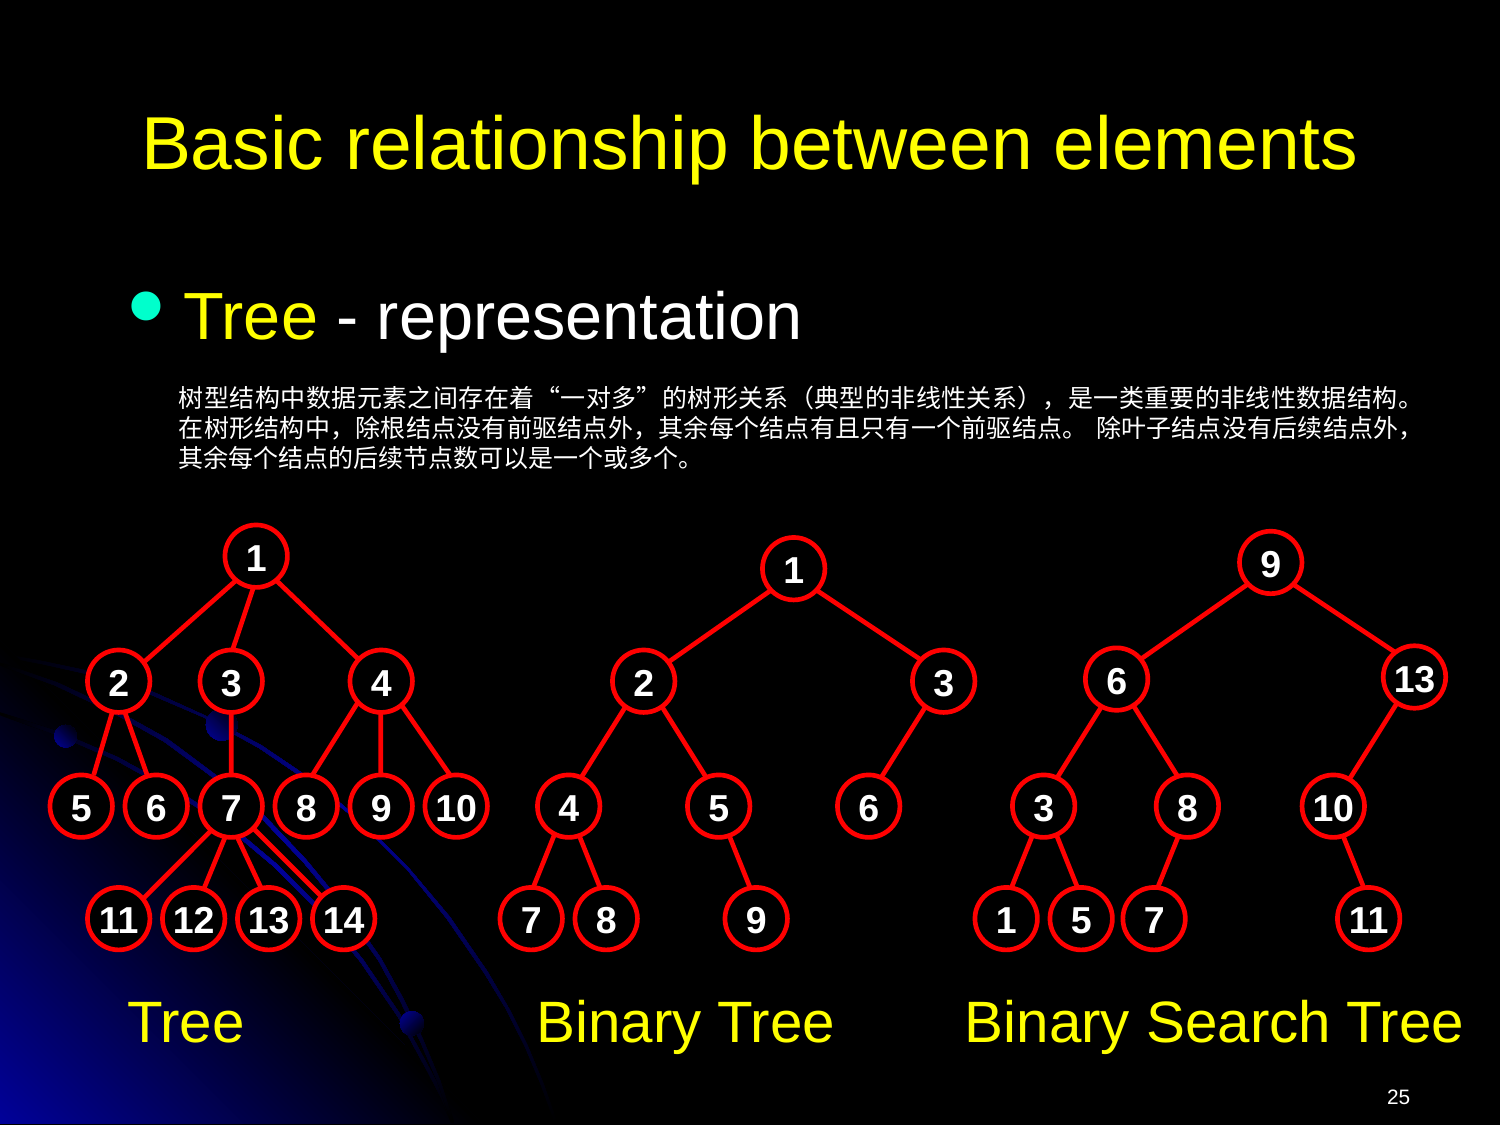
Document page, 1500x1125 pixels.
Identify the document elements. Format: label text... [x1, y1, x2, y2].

text_box 7 [199, 774, 263, 838]
text_box 10 [1302, 774, 1365, 838]
slide_number 25 [1074, 1064, 1425, 1125]
text_box 1 [224, 524, 288, 588]
text_box 3 [1012, 774, 1075, 838]
text_box 7 [499, 887, 563, 950]
text_box 11 [87, 887, 150, 950]
title Basic relationship between elements [75, 45, 1425, 233]
text_box 6 [837, 774, 900, 838]
text_box 5 [49, 774, 113, 838]
text_box 11 [1337, 887, 1400, 950]
text_box 10 [424, 774, 488, 838]
text_box 14 [312, 887, 375, 950]
text_box 2 [87, 649, 150, 713]
text_box 3 [912, 649, 975, 713]
text_box 树型结构中数据元素之间存在着“一对多”的树形关系（典型的非线性关系），是一类重要的非线性数据结构。 在树形结构中，除根结点没有前驱结点外，其余每个结点有且只有一个前驱结点。 除叶子结点没有后续结点外，其余每个结点的后续节点数可以是一个或多个。 [164, 375, 1440, 480]
text_box 6 [124, 774, 188, 838]
list Tree - representation [112, 265, 1388, 941]
text_box 9 [724, 887, 788, 950]
text_box 2 [612, 649, 675, 713]
text_box 13 [1383, 645, 1446, 709]
text_box 4 [349, 649, 413, 713]
text_box 5 [687, 774, 750, 838]
text_box 9 [1239, 531, 1302, 594]
text_box 4 [537, 774, 600, 838]
text_box 9 [349, 774, 413, 838]
text_box 7 [1122, 887, 1186, 950]
text_box 1 [762, 537, 825, 600]
text_box 5 [1049, 887, 1113, 950]
text_box 3 [199, 649, 263, 713]
text_box 8 [574, 887, 638, 950]
text_box 8 [1156, 774, 1219, 838]
text_box 6 [1085, 647, 1148, 711]
text_box 13 [237, 887, 300, 950]
text_box 1 [974, 887, 1038, 950]
text_box 8 [274, 774, 338, 838]
text_box Tree Binary Tree Binary Search Tree [108, 975, 1486, 1064]
text_box 12 [162, 887, 225, 950]
